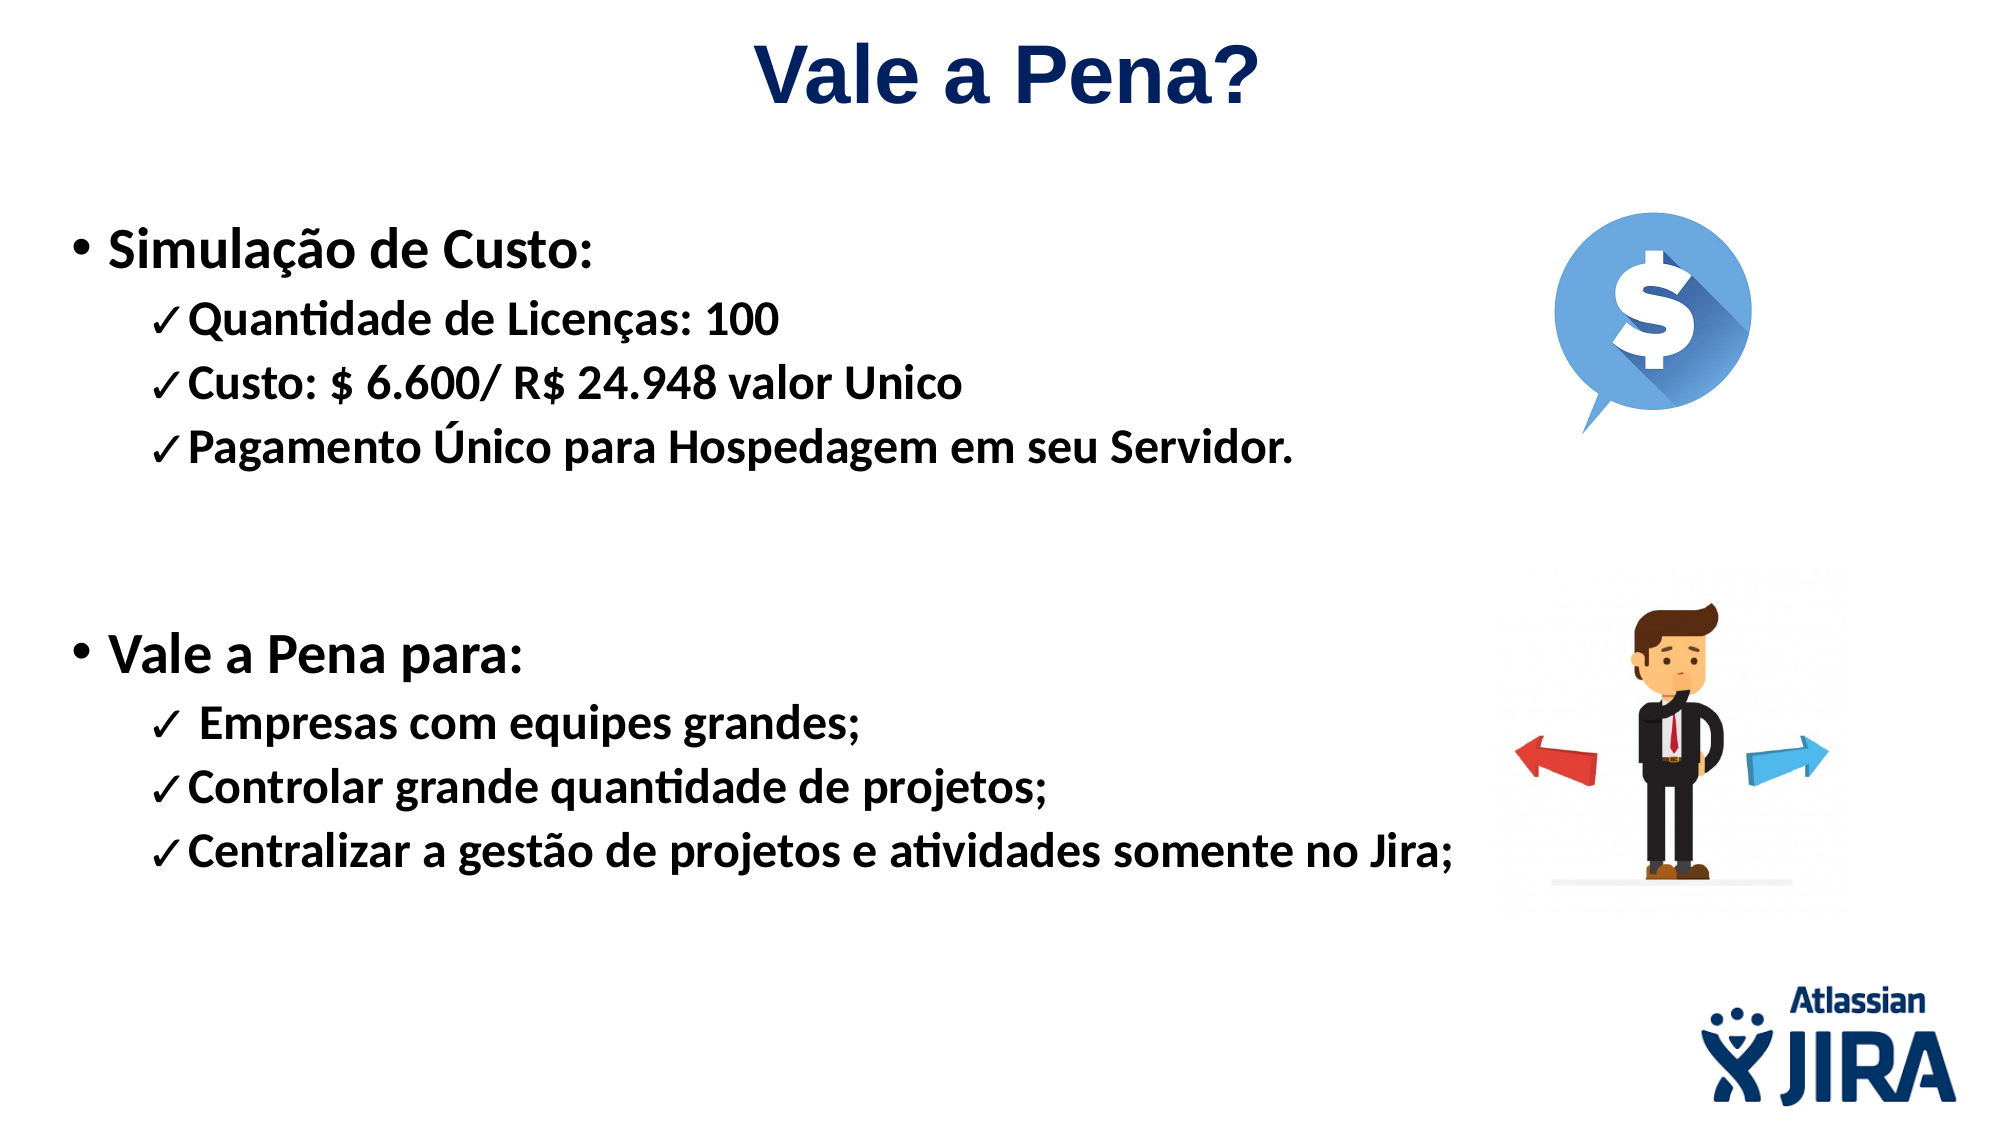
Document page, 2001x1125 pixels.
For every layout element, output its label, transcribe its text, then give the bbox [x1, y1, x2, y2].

picture [1496, 167, 1804, 474]
text_box Vale a Pena para: Empresas com equipes grandes; Controlar grande quantidade de projetos; Centralizar a gestão de projetos e atividades somente no Jira; [56, 615, 1489, 921]
picture [1671, 955, 2000, 1125]
text_box Simulação de Custo: Quantidade de Licenças: 100 Custo: $ 6.600/ R$ 24.948 valor Unico Pagamento Único para Hospedagem em seu Servidor. [56, 211, 1557, 592]
picture [1494, 567, 1849, 922]
text_box Vale a Pena? [738, 20, 1301, 134]
